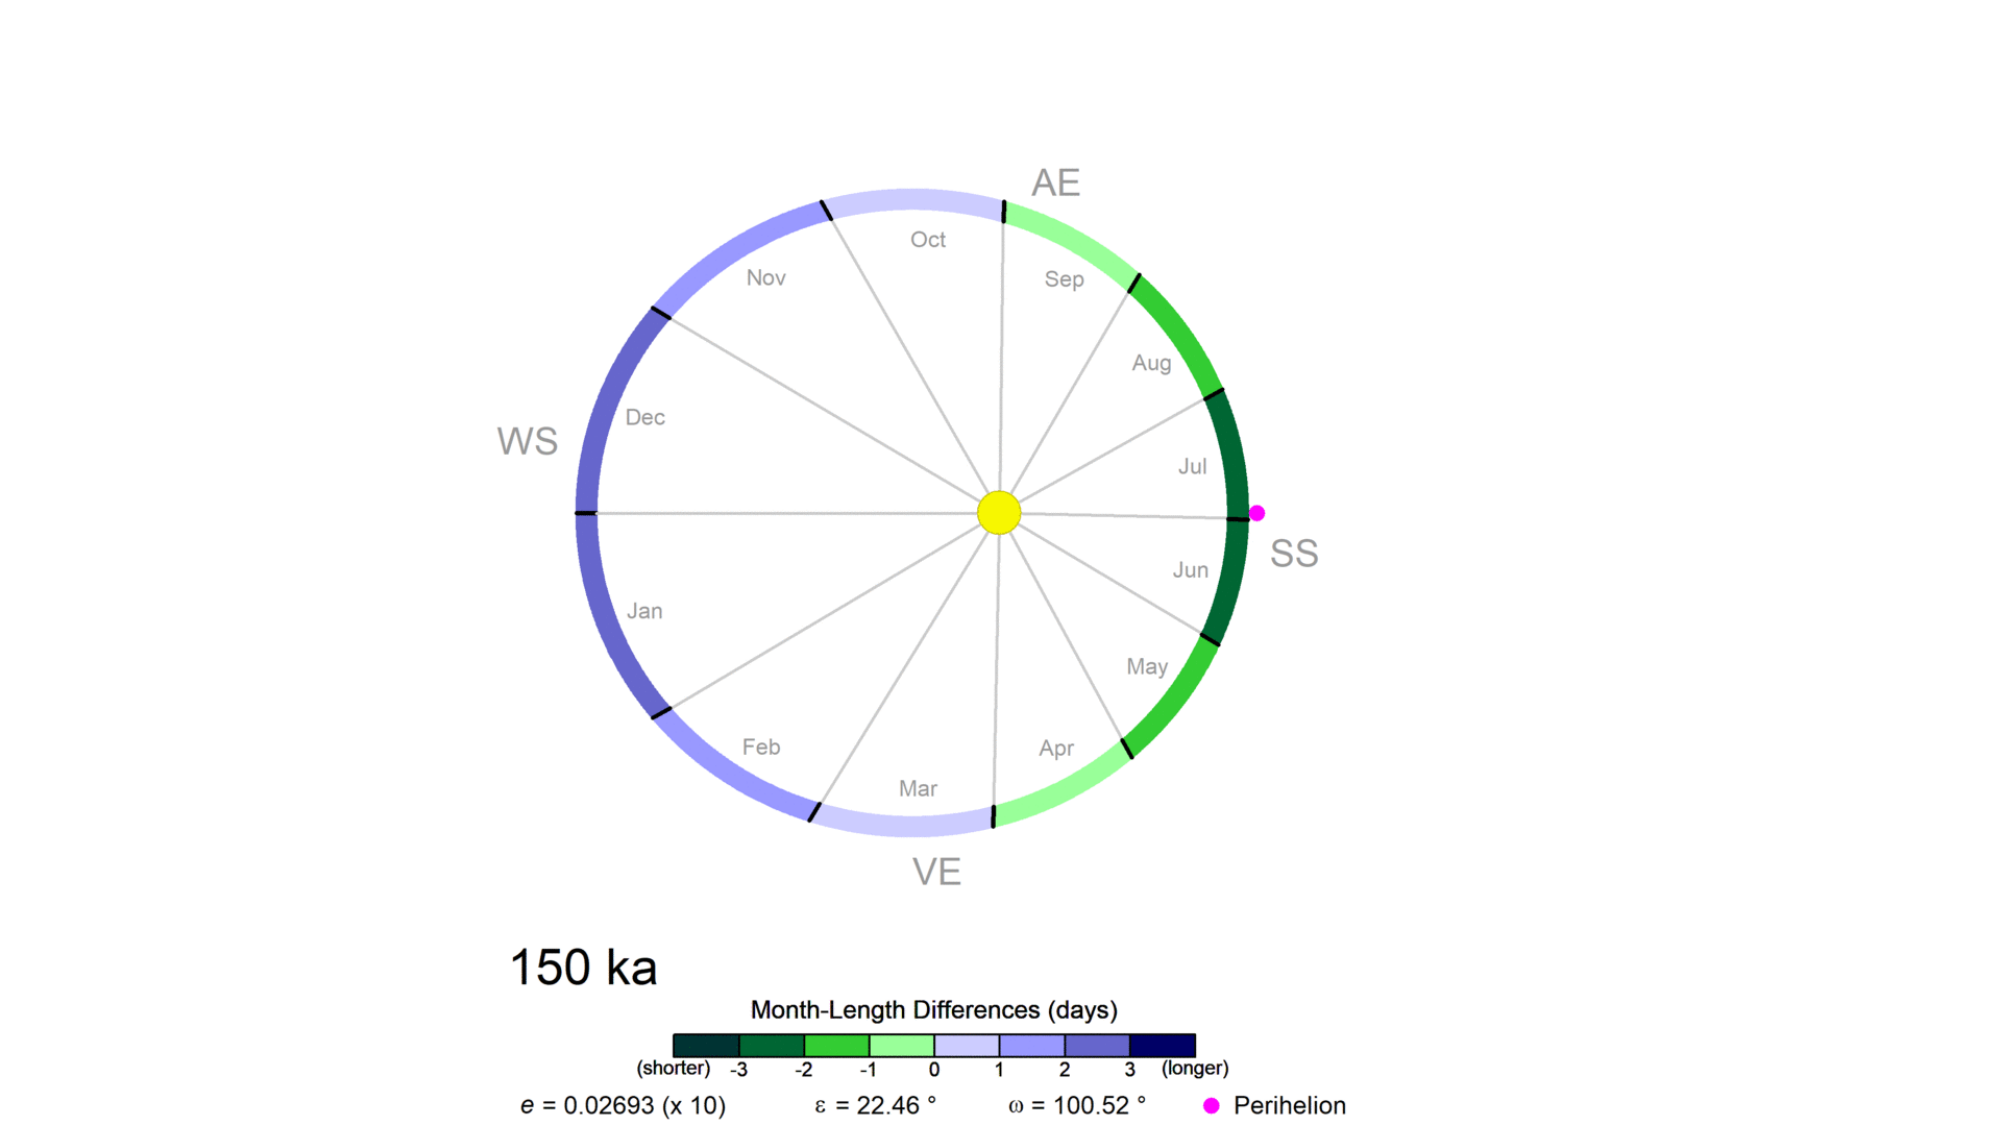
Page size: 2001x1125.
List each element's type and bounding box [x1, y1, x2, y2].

picture [437, 0, 1563, 1125]
